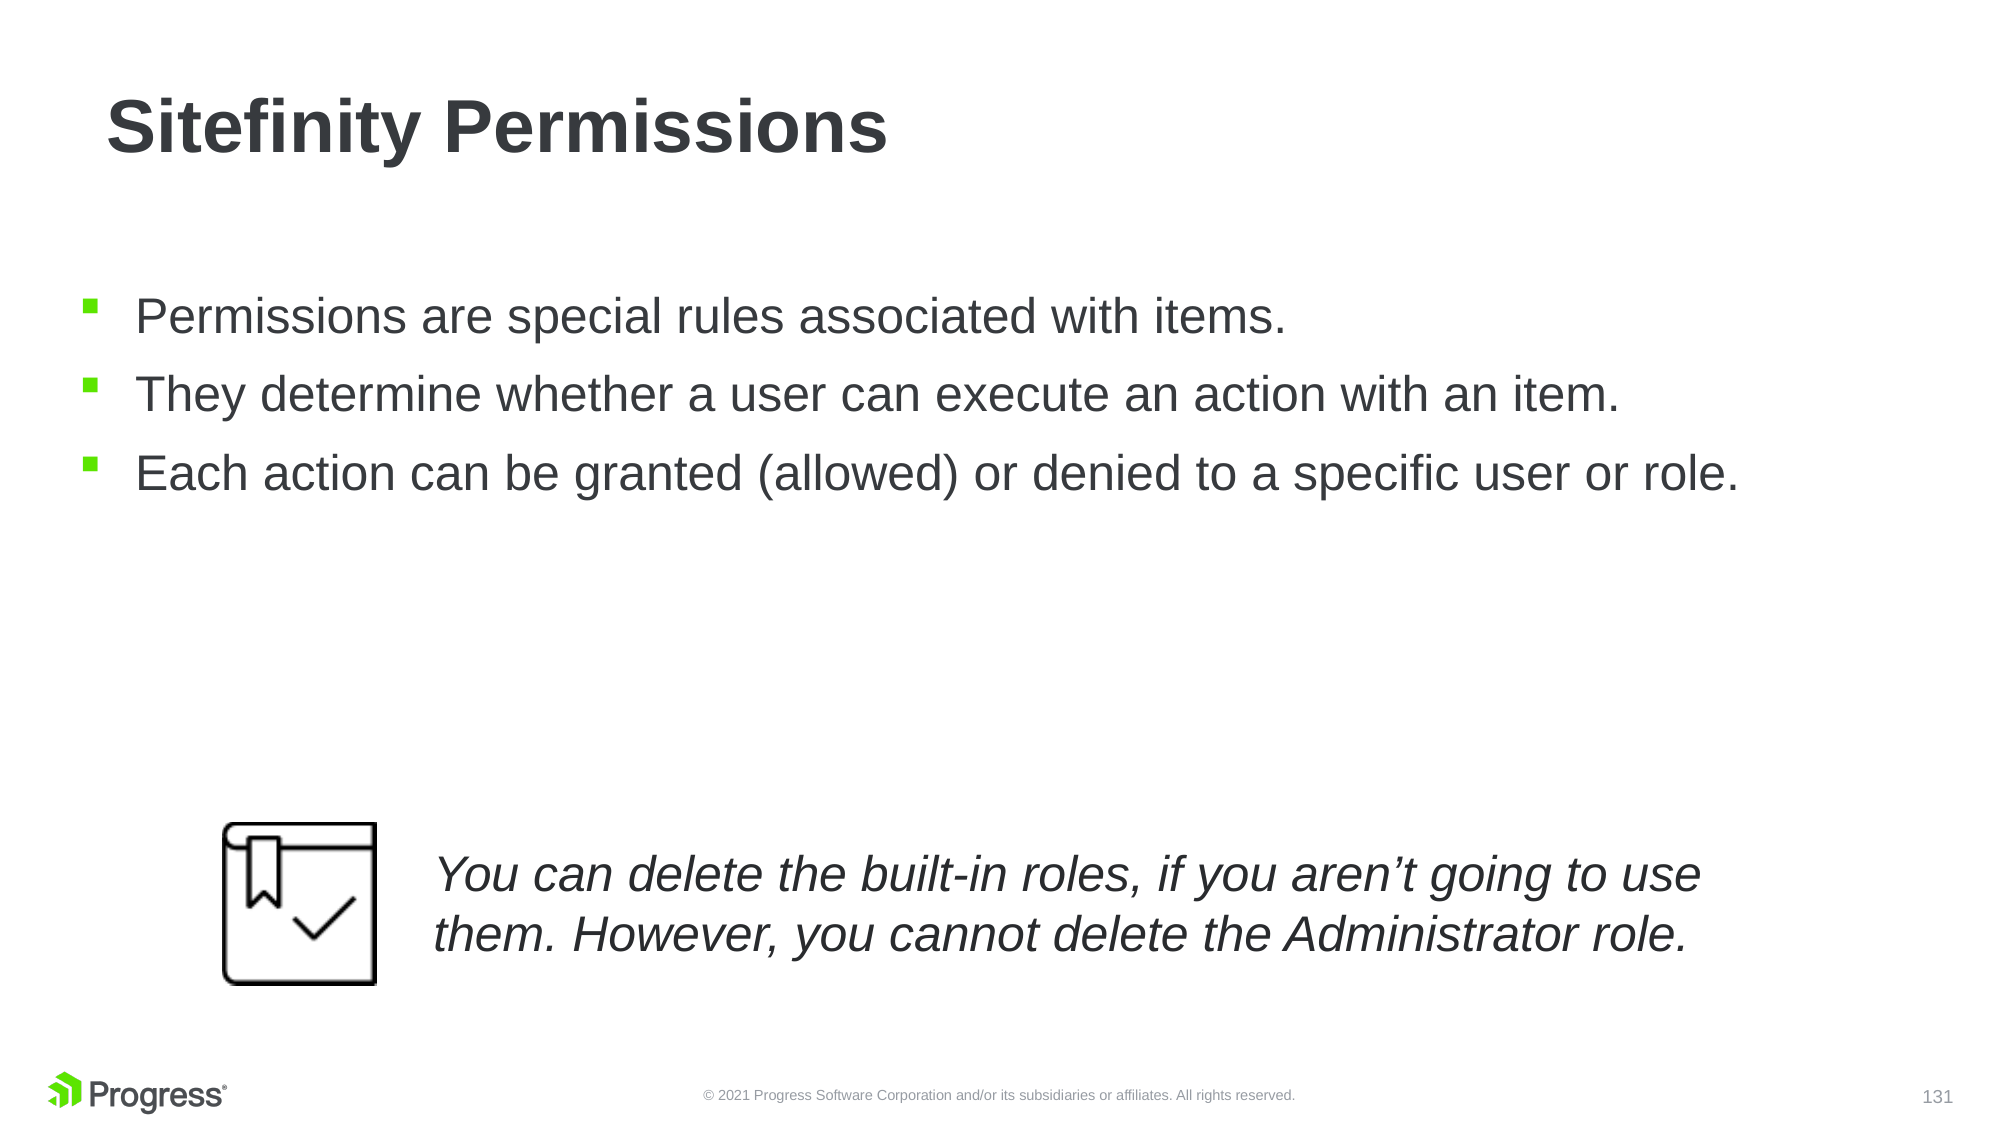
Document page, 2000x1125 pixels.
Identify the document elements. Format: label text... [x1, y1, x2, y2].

title Sitefinity Permissions [91, 80, 1888, 177]
list Permissions are special rules associated with items. They determine whether a user can execute an action with an item. Each action can be granted (allowed) or denied to a specific user or role. [63, 196, 1888, 1046]
picture [222, 822, 377, 987]
text_box You can delete the built-in roles, if you aren’t going to use them. However, you cannot delete the Administrator role. [418, 833, 1749, 1023]
